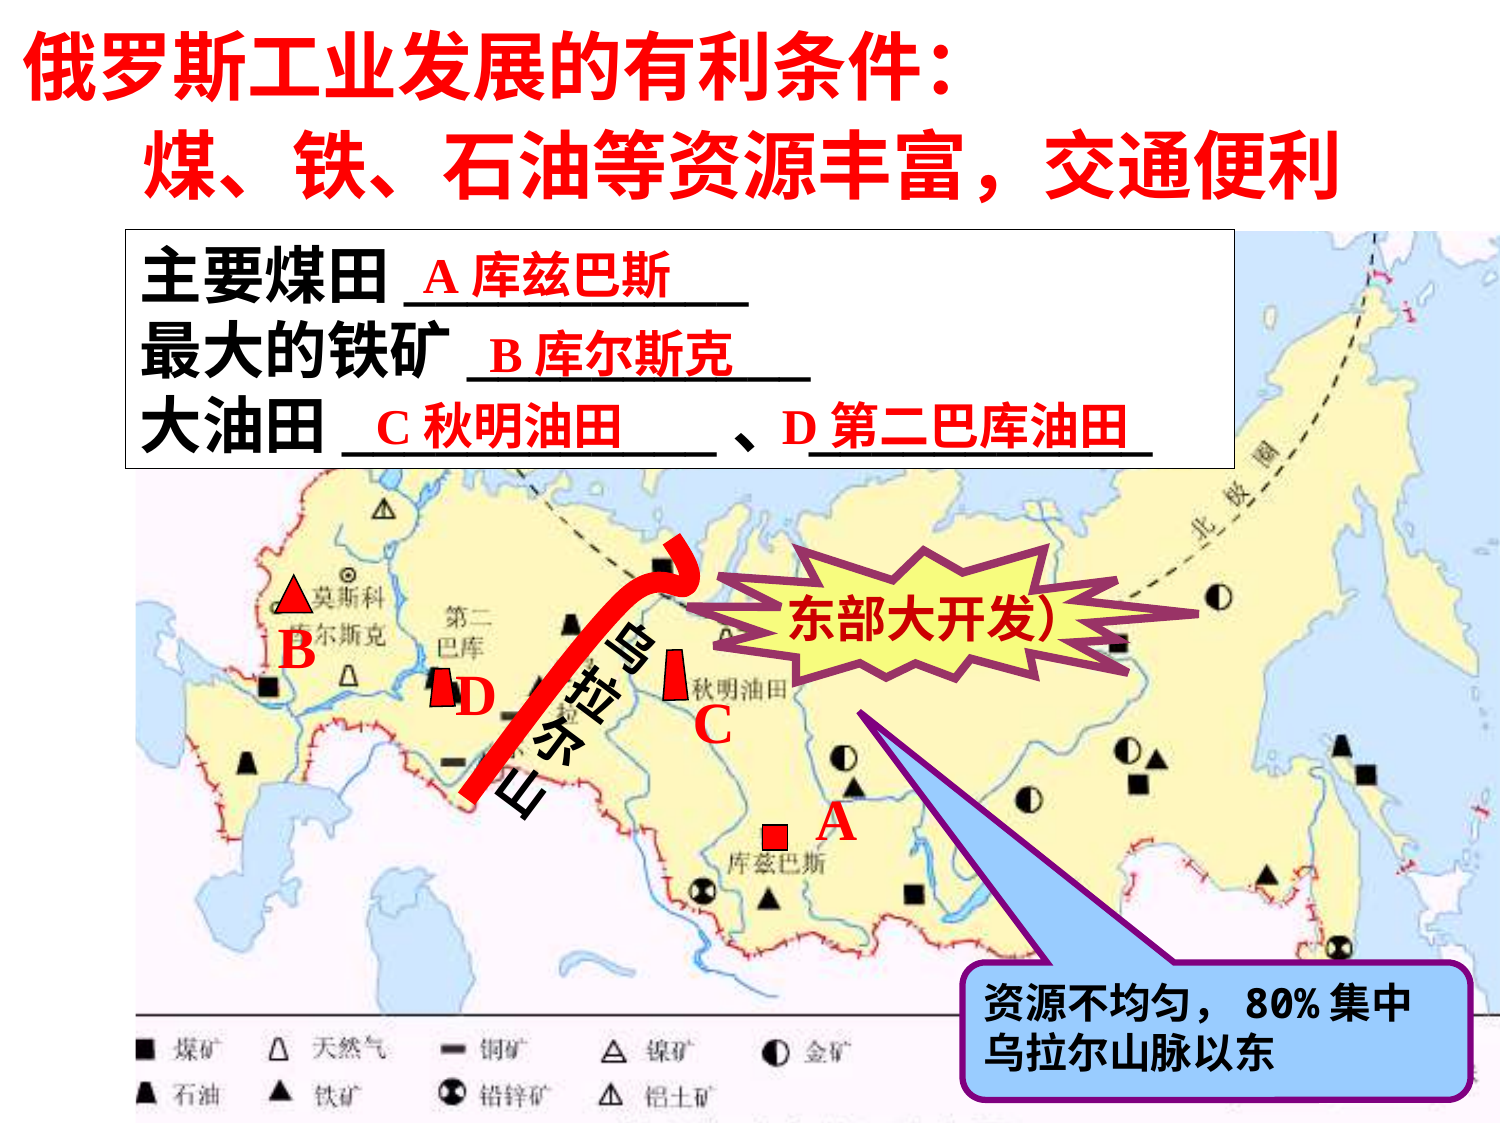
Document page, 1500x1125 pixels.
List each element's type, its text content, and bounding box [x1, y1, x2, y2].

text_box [697, 538, 1199, 698]
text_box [466, 538, 696, 847]
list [135, 231, 1500, 1124]
text_box 俄罗斯工业发展的有利条件： 煤、铁、石油等资源丰富，交通便利 [8, 2, 1492, 216]
text_box 主要煤田___________ 最大的铁矿___________ 大油田____________、___________ [125, 228, 1235, 469]
